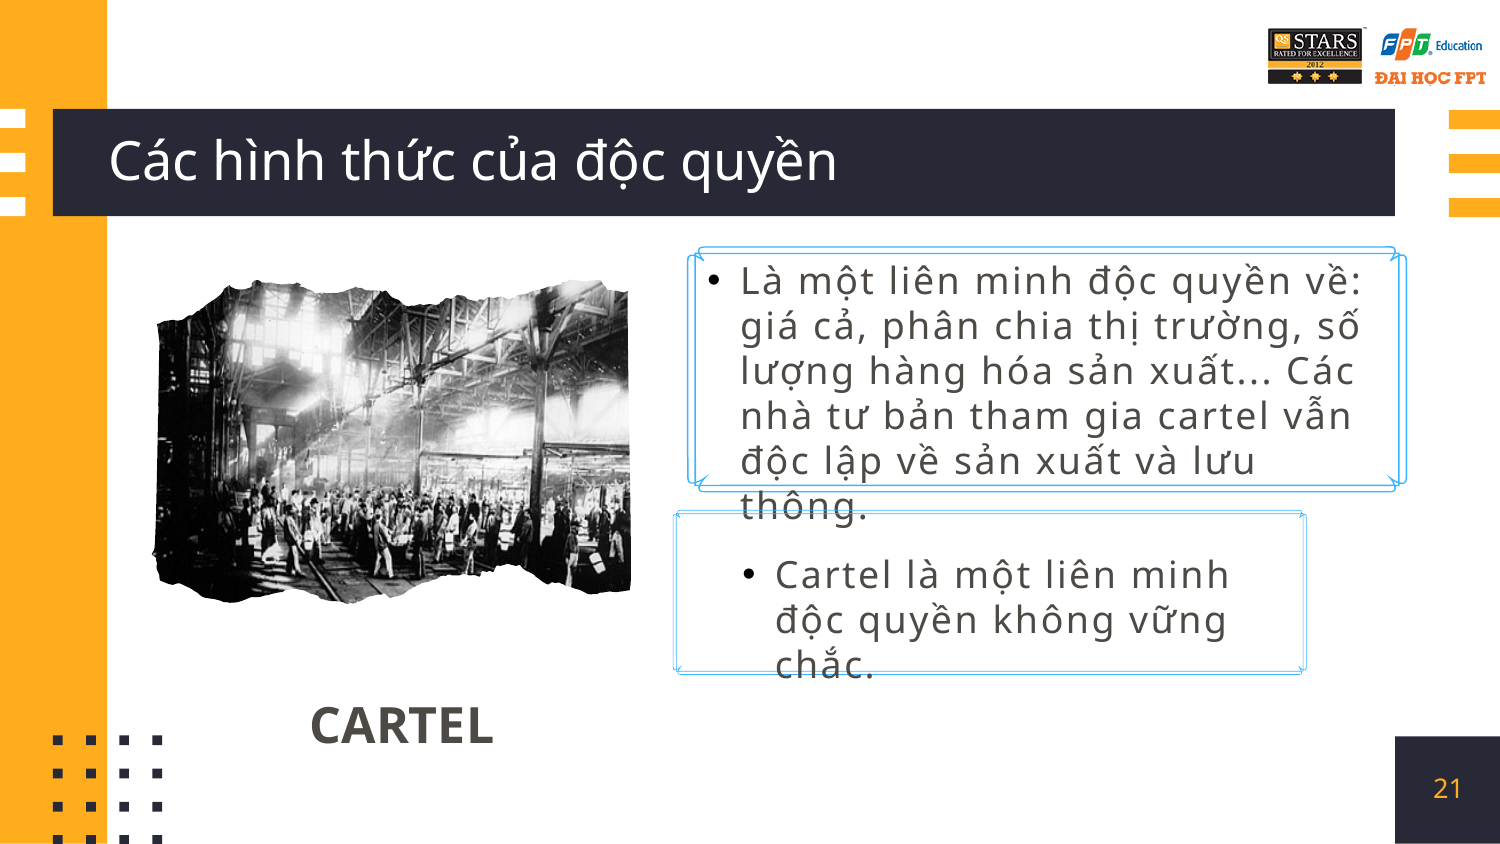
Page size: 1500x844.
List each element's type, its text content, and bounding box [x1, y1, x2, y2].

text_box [906, 275, 1073, 844]
text_box CARTEL [288, 614, 516, 754]
picture [1268, 27, 1486, 86]
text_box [151, 279, 632, 605]
text_box Cartel là một liên minh độc quyền không vững chắc. [709, 550, 901, 686]
text_box Cartel là một liên minh độc quyền không vững chắc. [1175, 550, 1287, 686]
title Các hình thức của độc quyền [1175, 108, 1396, 217]
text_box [923, 9, 1171, 730]
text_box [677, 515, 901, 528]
slide_number 21 [1395, 736, 1500, 844]
text_box Là một liên minh độc quyền về: giá cả, phân chia thị trường, số lượng hàng hóa sản xuất... Các nhà tư bản tham gia cartel vẫn độc lập về sản xuất và lưu thông. [675, 257, 918, 514]
title Các hình thức của độc quyền [108, 108, 918, 217]
text_box Là một liên minh độc quyền về: giá cả, phân chia thị trường, số lượng hàng hóa sản xuất... Các nhà tư bản tham gia cartel vẫn độc lập về sản xuất và lưu thông. [1175, 257, 1396, 528]
